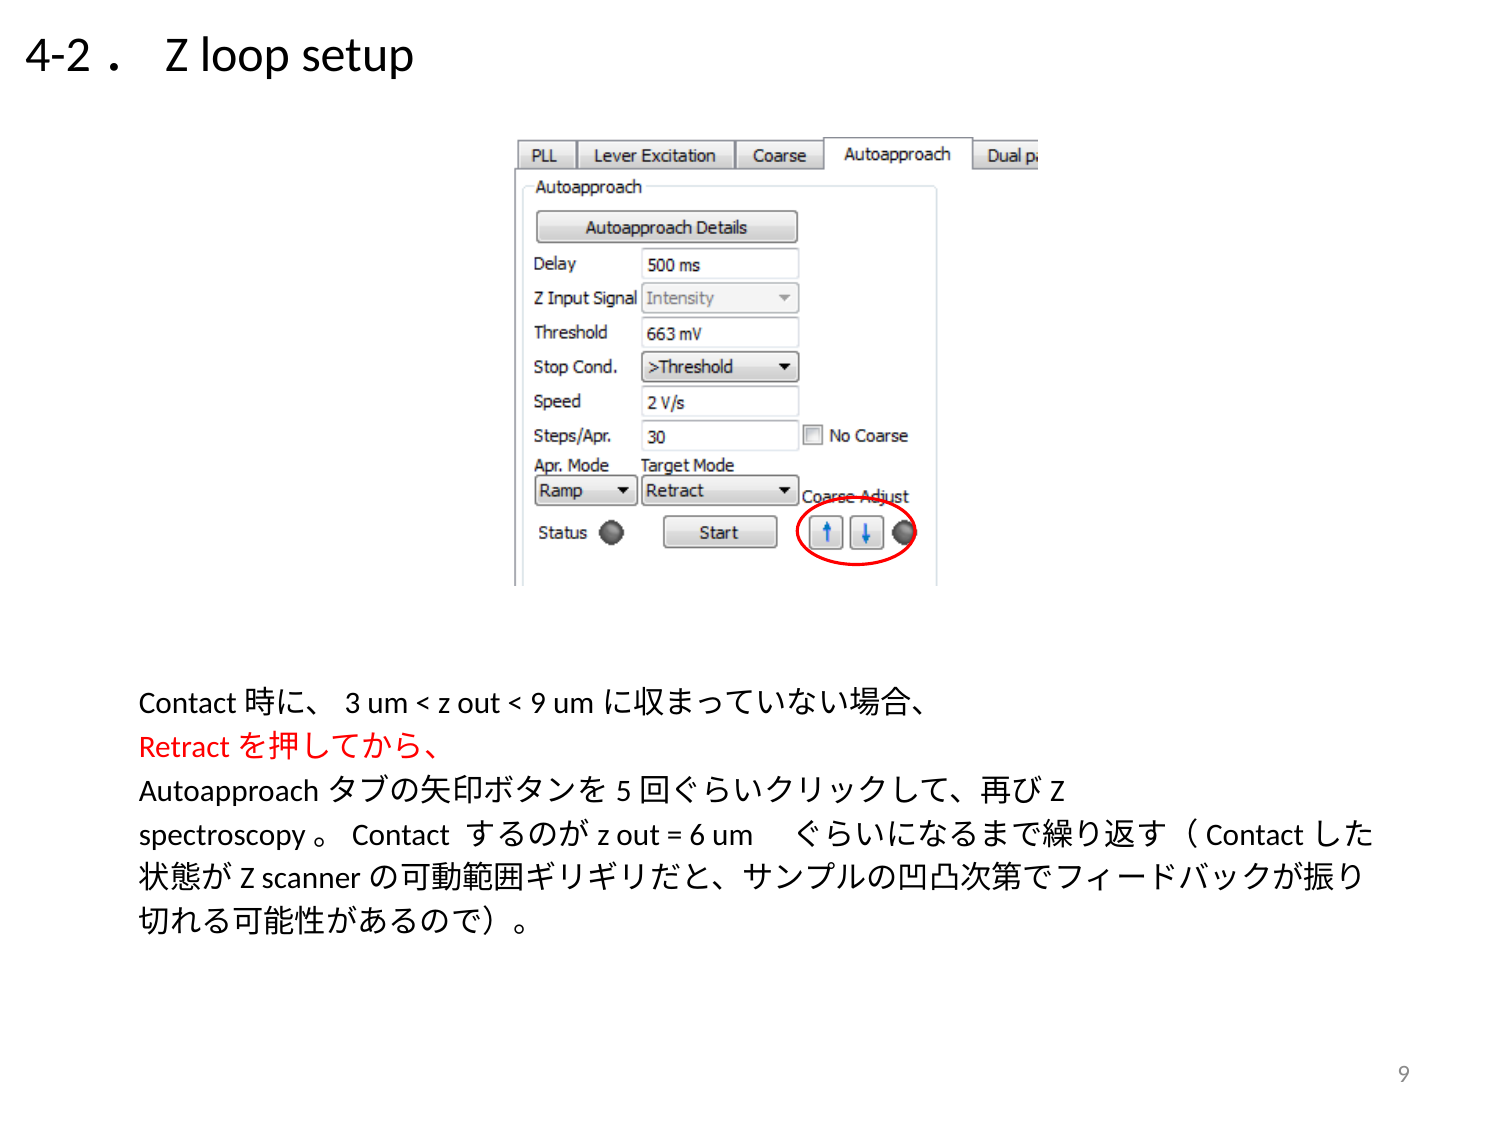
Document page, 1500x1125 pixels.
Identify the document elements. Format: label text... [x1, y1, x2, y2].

slide_number 9 [1074, 1042, 1425, 1103]
text_box 4-2．Z loop setup [10, 14, 492, 89]
picture [513, 136, 1038, 586]
text_box Contact時に、3 um < z out < 9 umに収まっていない場合、 Retractを押してから、 Autoapproachタブの矢印ボタンを5回ぐらいクリックして、再びZ spectroscopy。Contact するのがz out = 6 um ぐらいになるまで繰り返す（Contactした状態がZ scannerの可動範囲ギリギリだと、サンプルの凹凸次第でフィードバックが振り切れる可能性があるので）。 [123, 668, 1390, 947]
